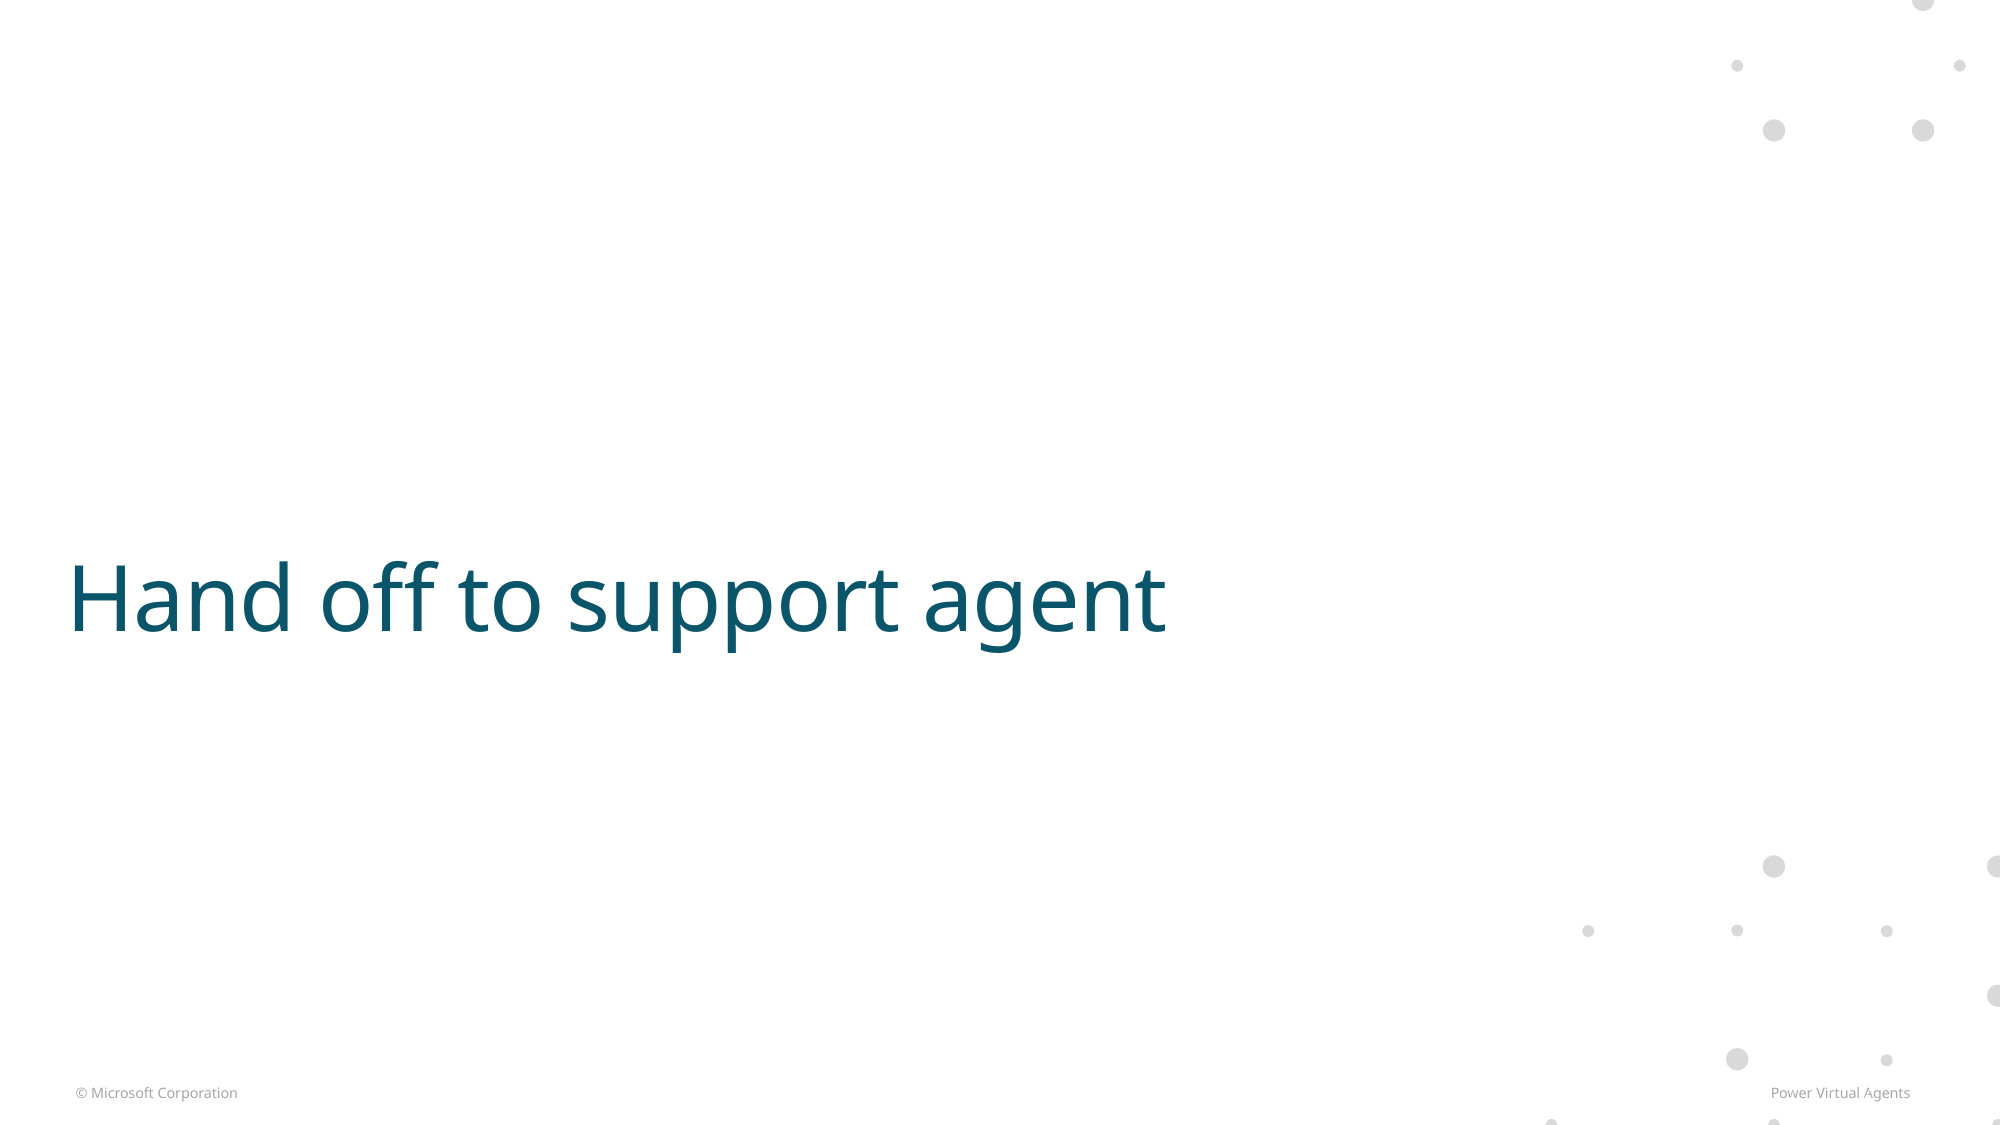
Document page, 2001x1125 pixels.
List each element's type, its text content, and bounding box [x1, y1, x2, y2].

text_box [1698, 0, 2000, 260]
title Hand off to support agent– no l Hand off to support agent [66, 497, 1647, 792]
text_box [1512, 800, 2000, 1125]
